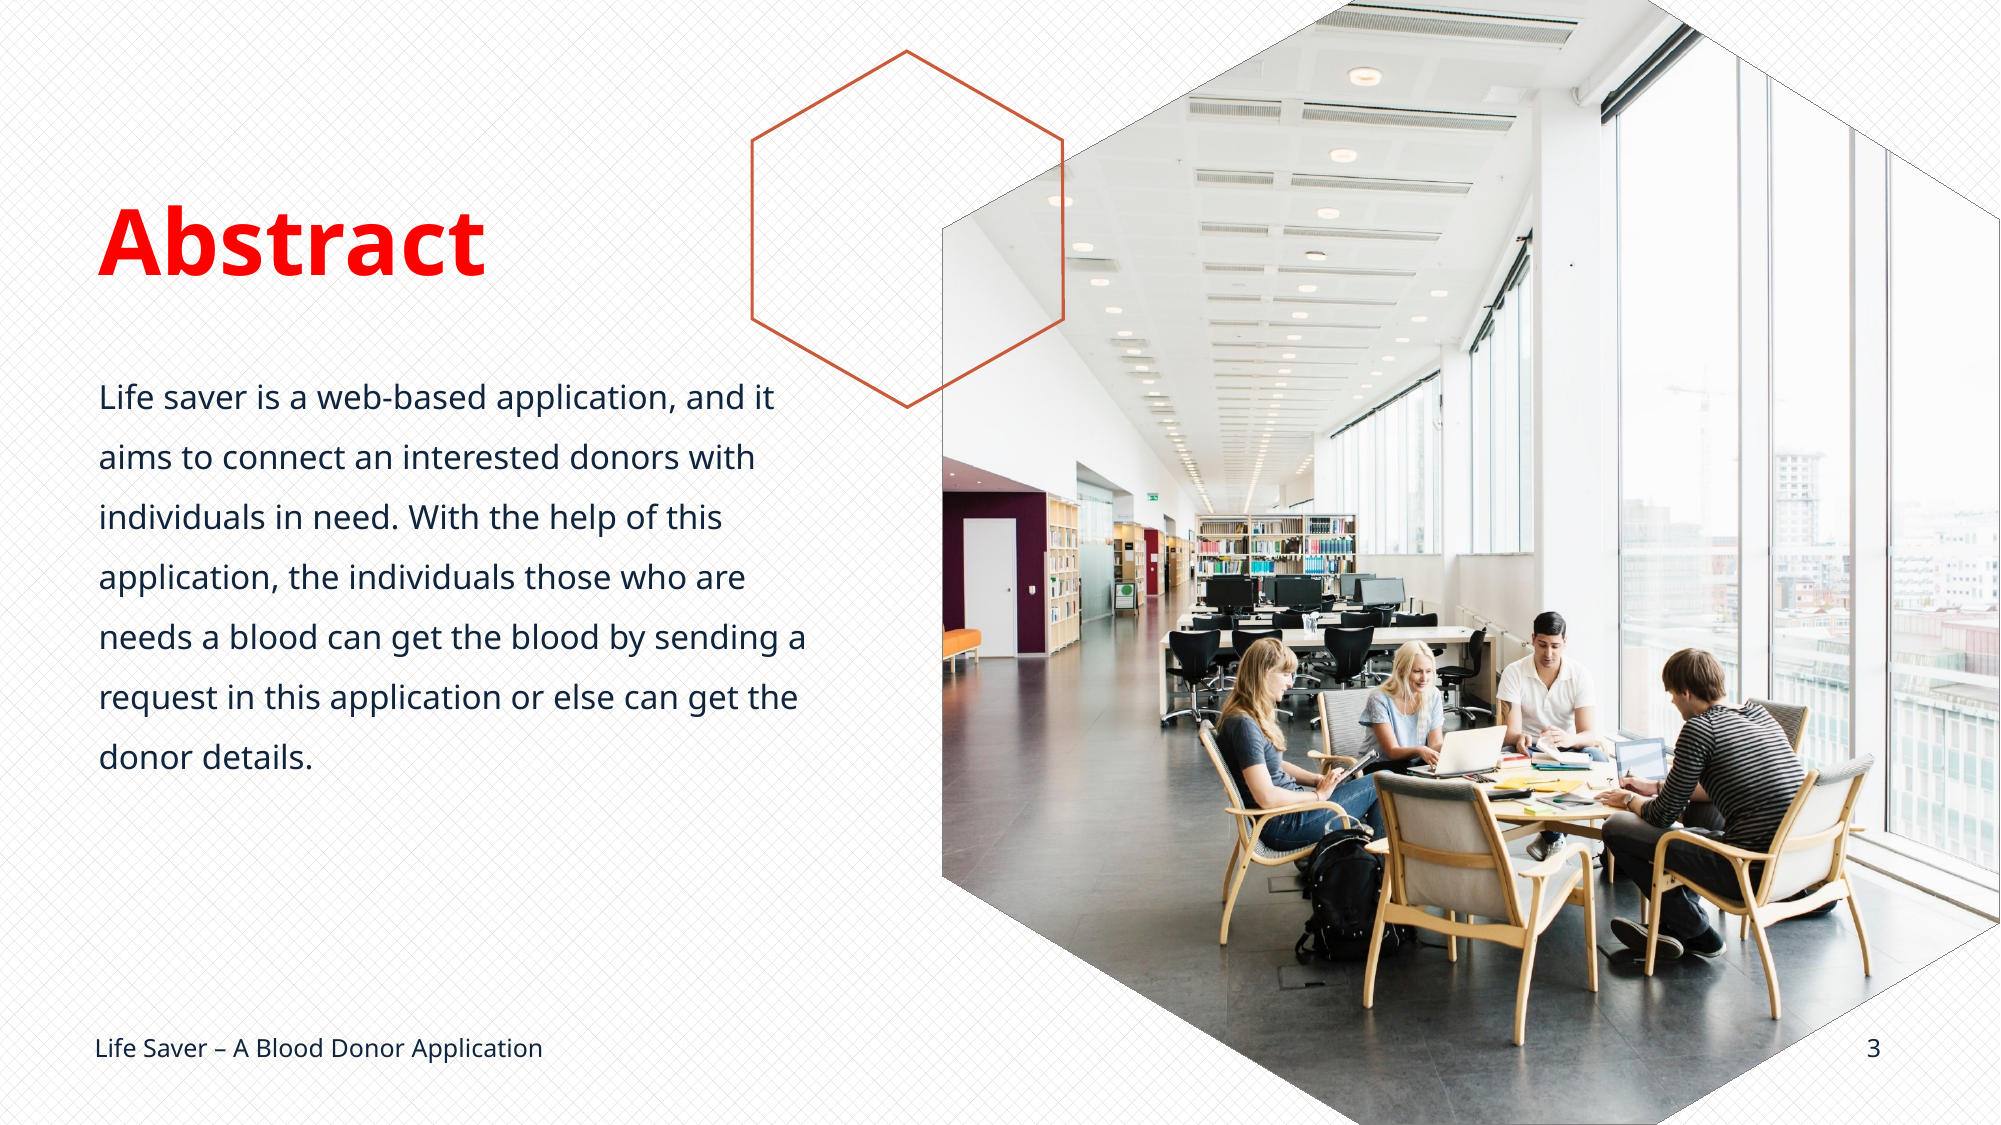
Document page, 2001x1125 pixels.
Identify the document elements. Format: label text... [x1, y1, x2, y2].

list Life saver is a web-based application, and it aims to connect an interested donors with individuals in need. With the help of this application, the individuals those who are needs a blood can get the blood by sending a request in this application or else can get the donor details. [83, 349, 855, 562]
text_box [752, 51, 942, 408]
picture [942, 0, 2000, 1125]
footer Life Saver – A Blood Donor Application [79, 1020, 755, 1080]
title Abstract [83, 137, 803, 349]
